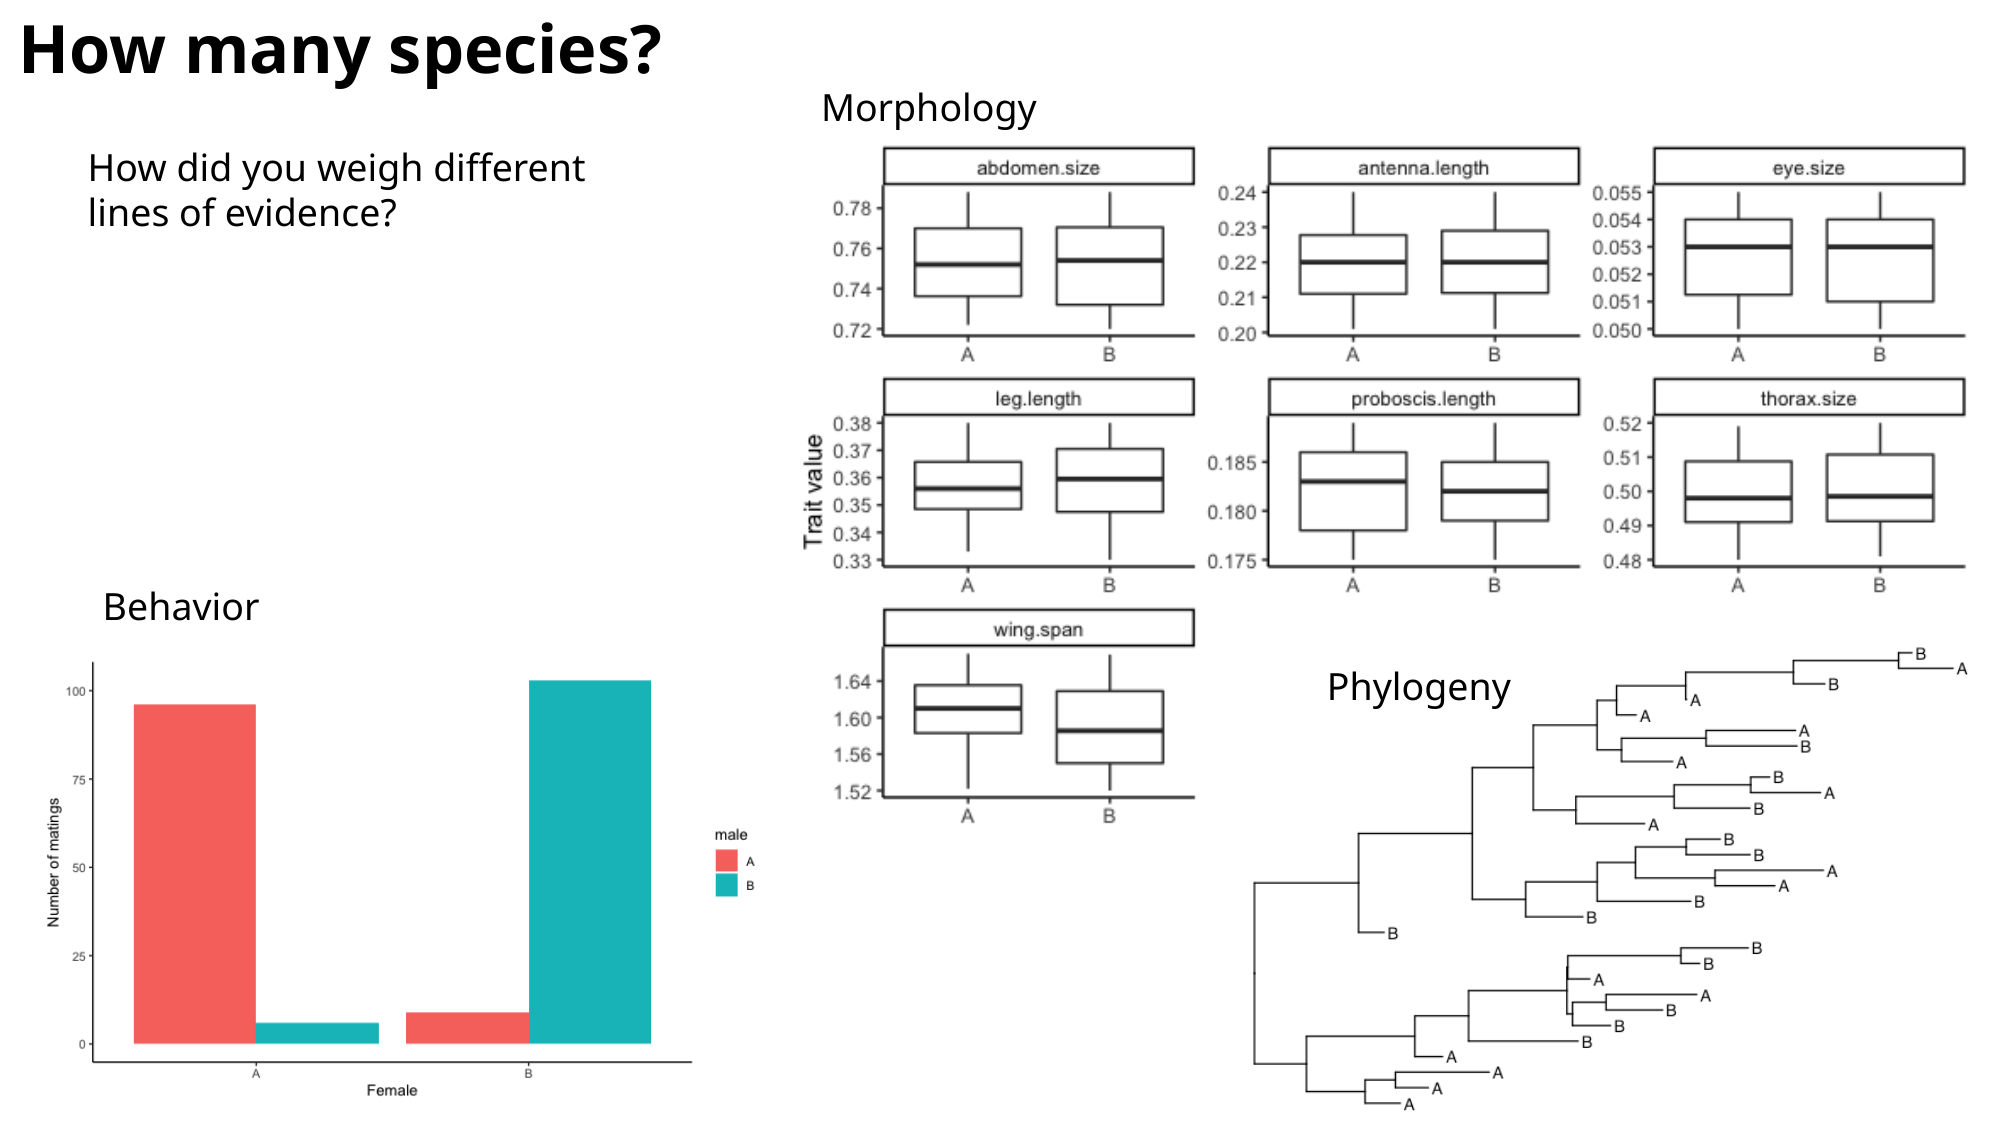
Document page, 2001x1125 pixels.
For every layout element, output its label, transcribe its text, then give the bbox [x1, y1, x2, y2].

text_box How many species? [3, 0, 678, 95]
text_box How did you weigh different lines of evidence? [72, 136, 604, 242]
picture [40, 655, 770, 1106]
picture [792, 136, 2000, 1125]
text_box Morphology [806, 76, 1052, 136]
text_box Behavior [87, 575, 275, 636]
